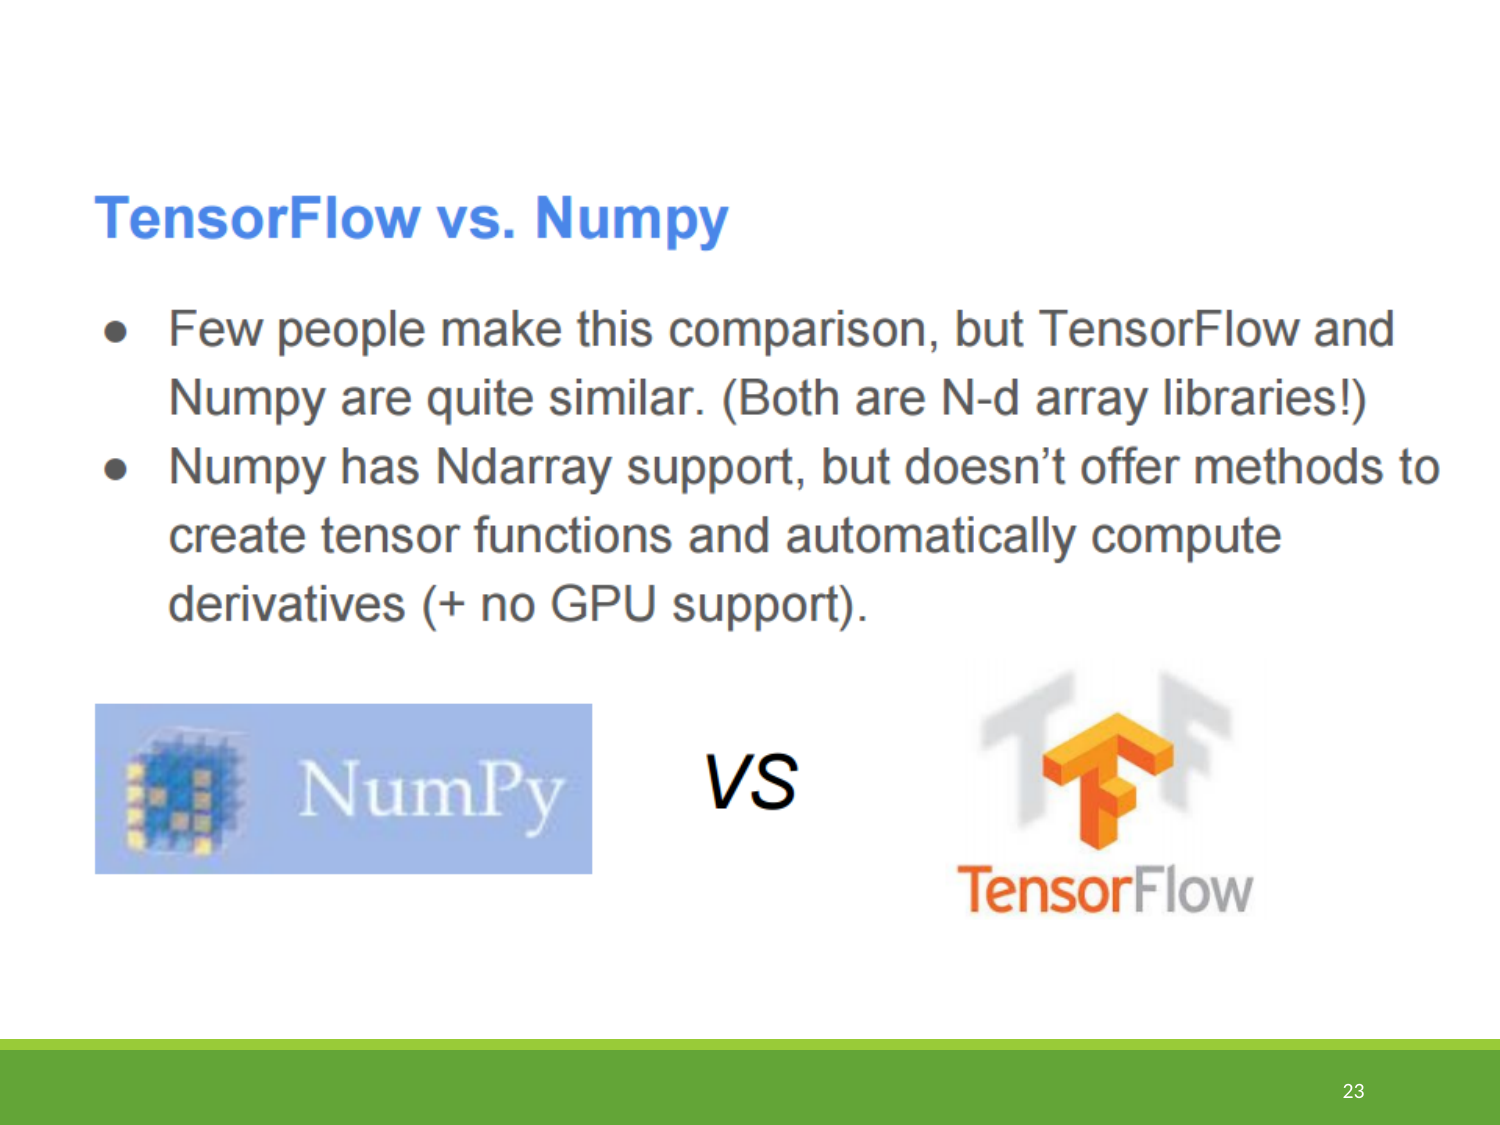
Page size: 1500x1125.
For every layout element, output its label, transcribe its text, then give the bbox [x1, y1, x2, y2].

picture [74, 170, 1468, 927]
slide_number 23 [1218, 1059, 1380, 1120]
